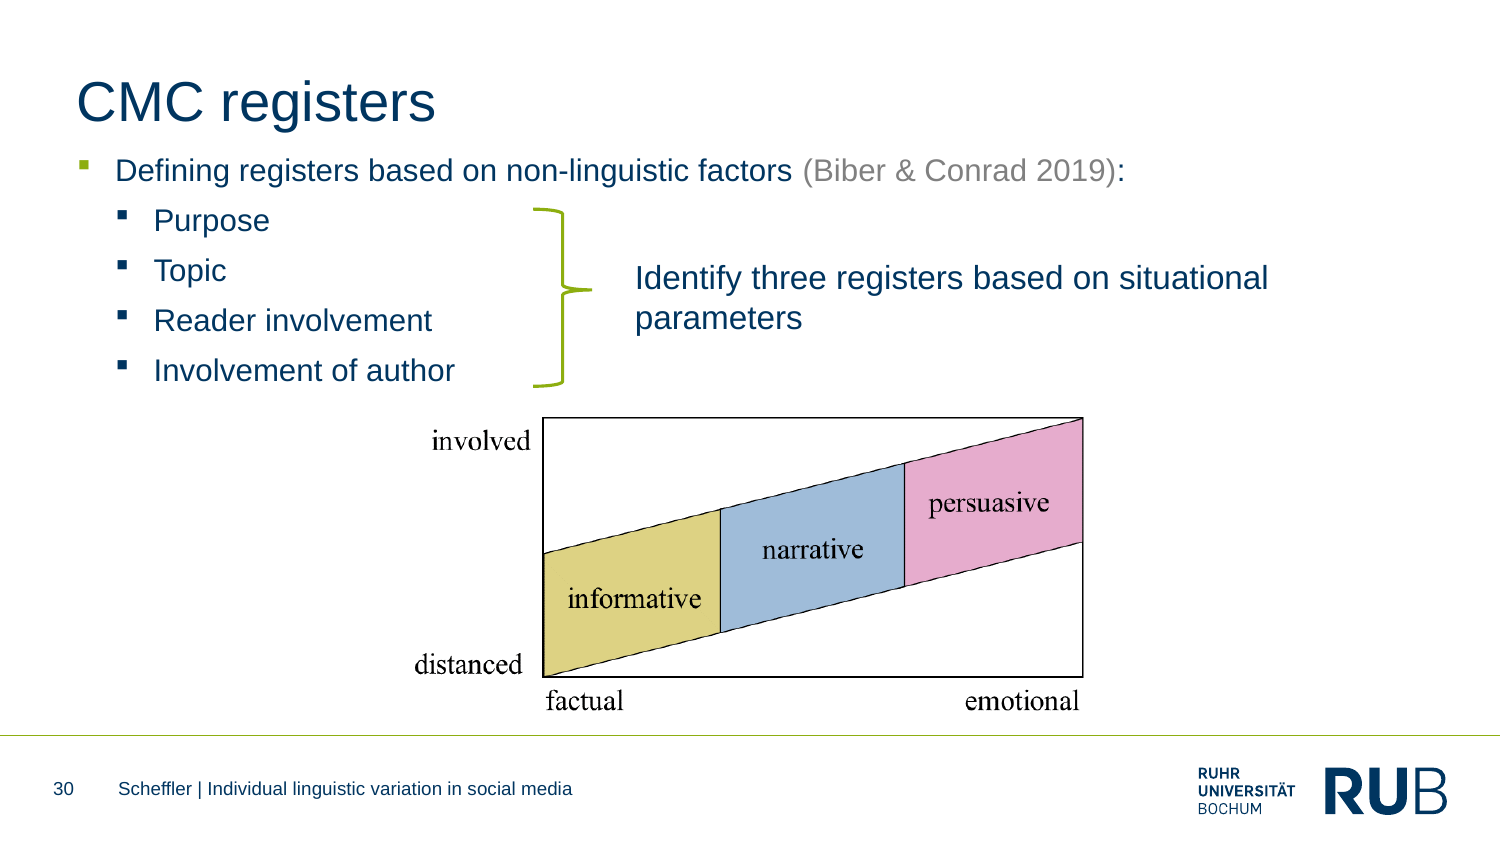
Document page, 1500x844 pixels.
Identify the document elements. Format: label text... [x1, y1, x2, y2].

title CMC registers [76, 64, 1317, 142]
list Defining registers based on non-linguistic factors (Biber & Conrad 2019): Purpose Topic Reader involvement Involvement of author [76, 150, 1317, 703]
slide_number 30 [53, 779, 95, 798]
footer Scheffler | Individual linguistic variation in social media [118, 779, 1152, 798]
text_box Identify three registers based on situational parameters [620, 248, 1368, 344]
picture [395, 395, 1105, 732]
text_box [533, 208, 593, 387]
